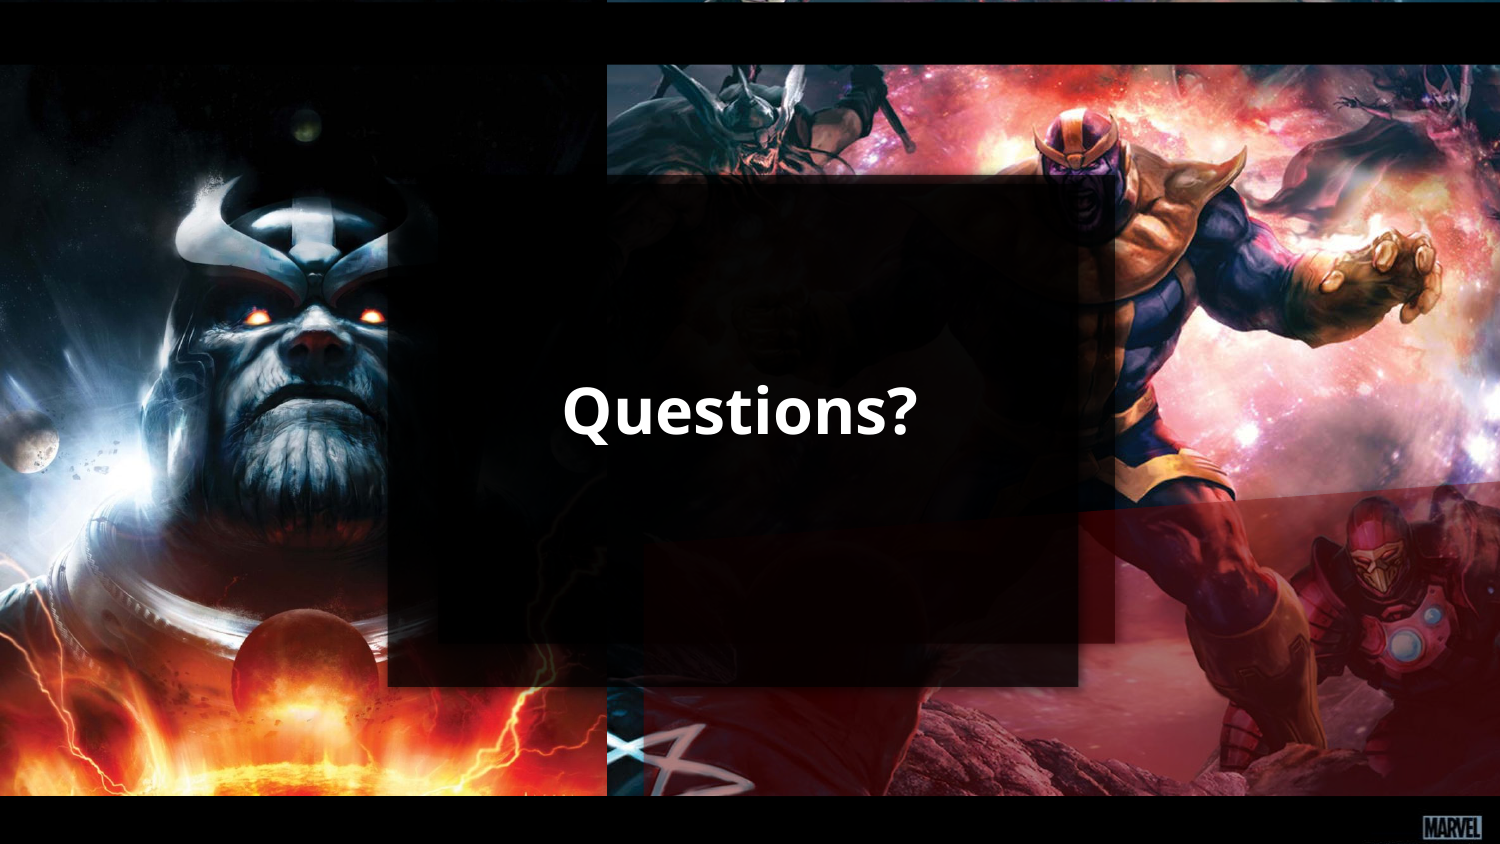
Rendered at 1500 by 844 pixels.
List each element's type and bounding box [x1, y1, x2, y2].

text_box [0, 795, 1500, 844]
picture [0, 0, 1500, 795]
